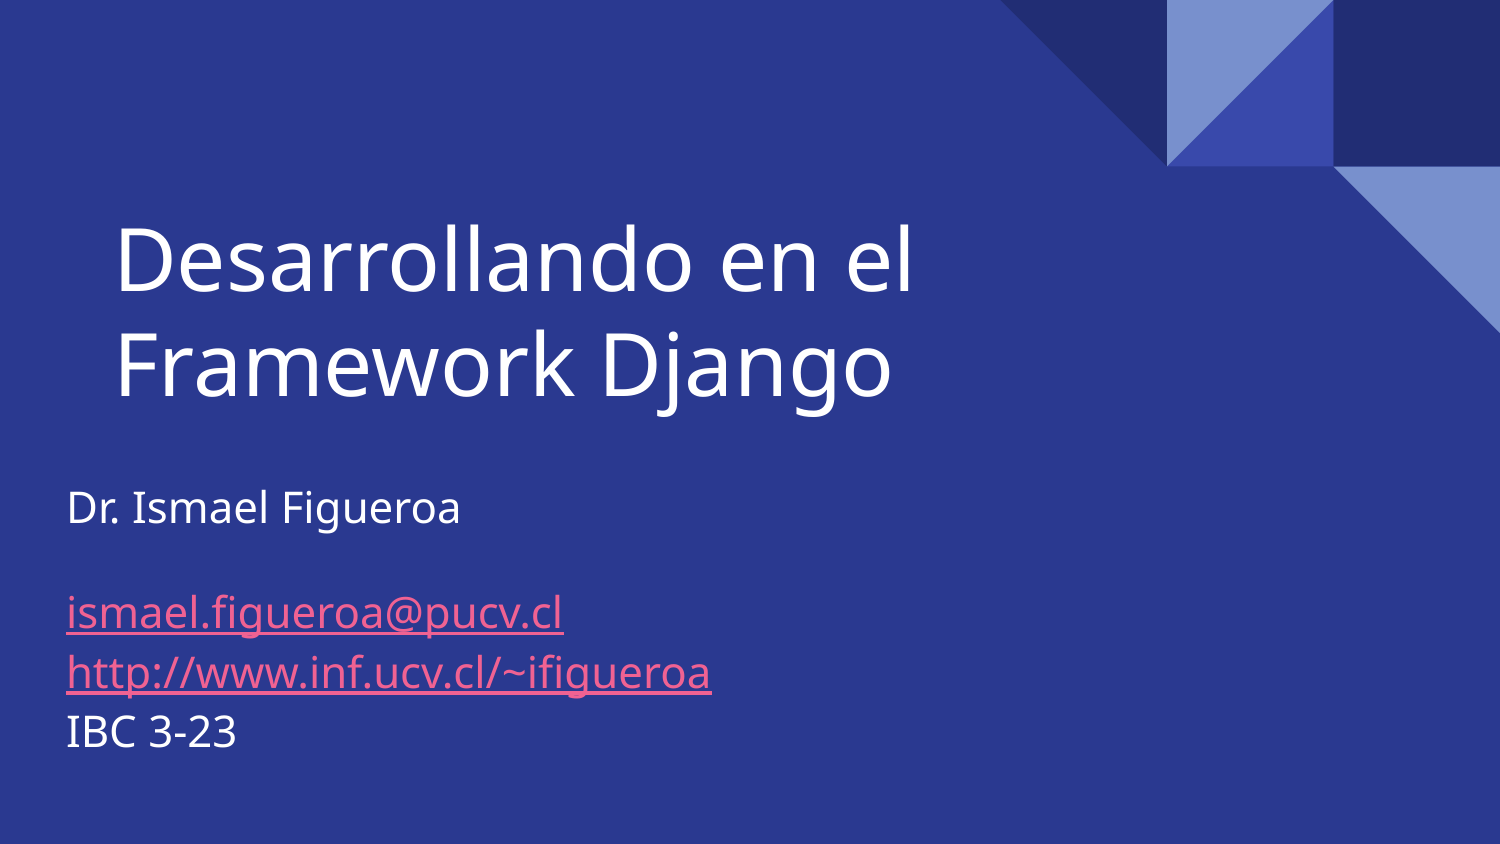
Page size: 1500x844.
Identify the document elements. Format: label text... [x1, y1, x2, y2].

text_box Dr. Ismael Figueroa ismael.figueroa@pucv.cl http://www.inf.ucv.cl/~ifigueroa IBC 3-23 [51, 464, 1449, 776]
title Desarrollando en el Framework Django [98, 291, 1447, 429]
